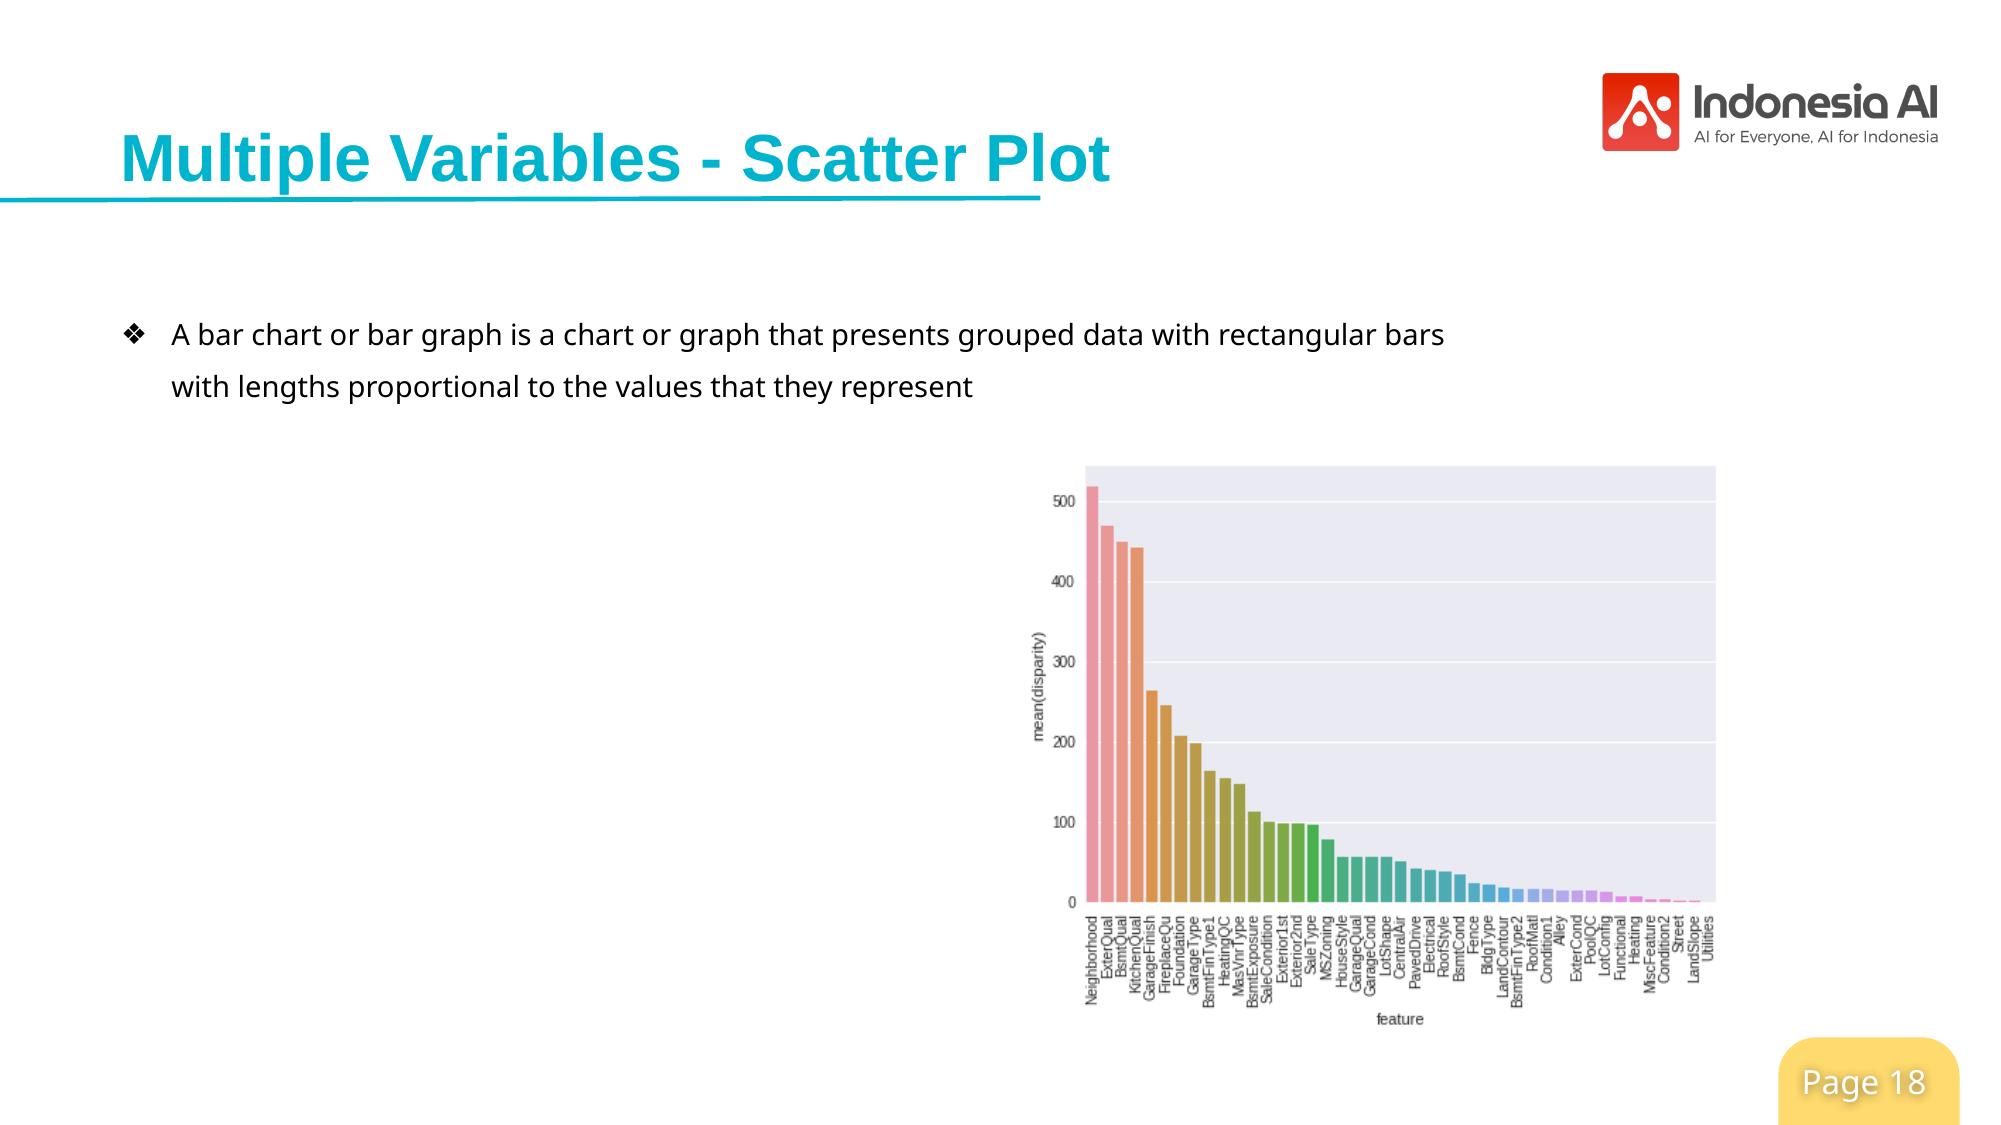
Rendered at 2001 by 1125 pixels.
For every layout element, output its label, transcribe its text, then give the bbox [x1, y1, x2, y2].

text_box A bar chart or bar graph is a chart or graph that presents grouped data with rectangular bars with lengths proportional to the values that they represent [99, 290, 1519, 411]
text_box Multiple Variables - Scatter Plot [99, 95, 1339, 216]
text_box Page 18 [1781, 1041, 1993, 1121]
picture [1587, 59, 1953, 166]
picture [1022, 456, 1726, 1039]
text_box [0, 197, 1041, 201]
